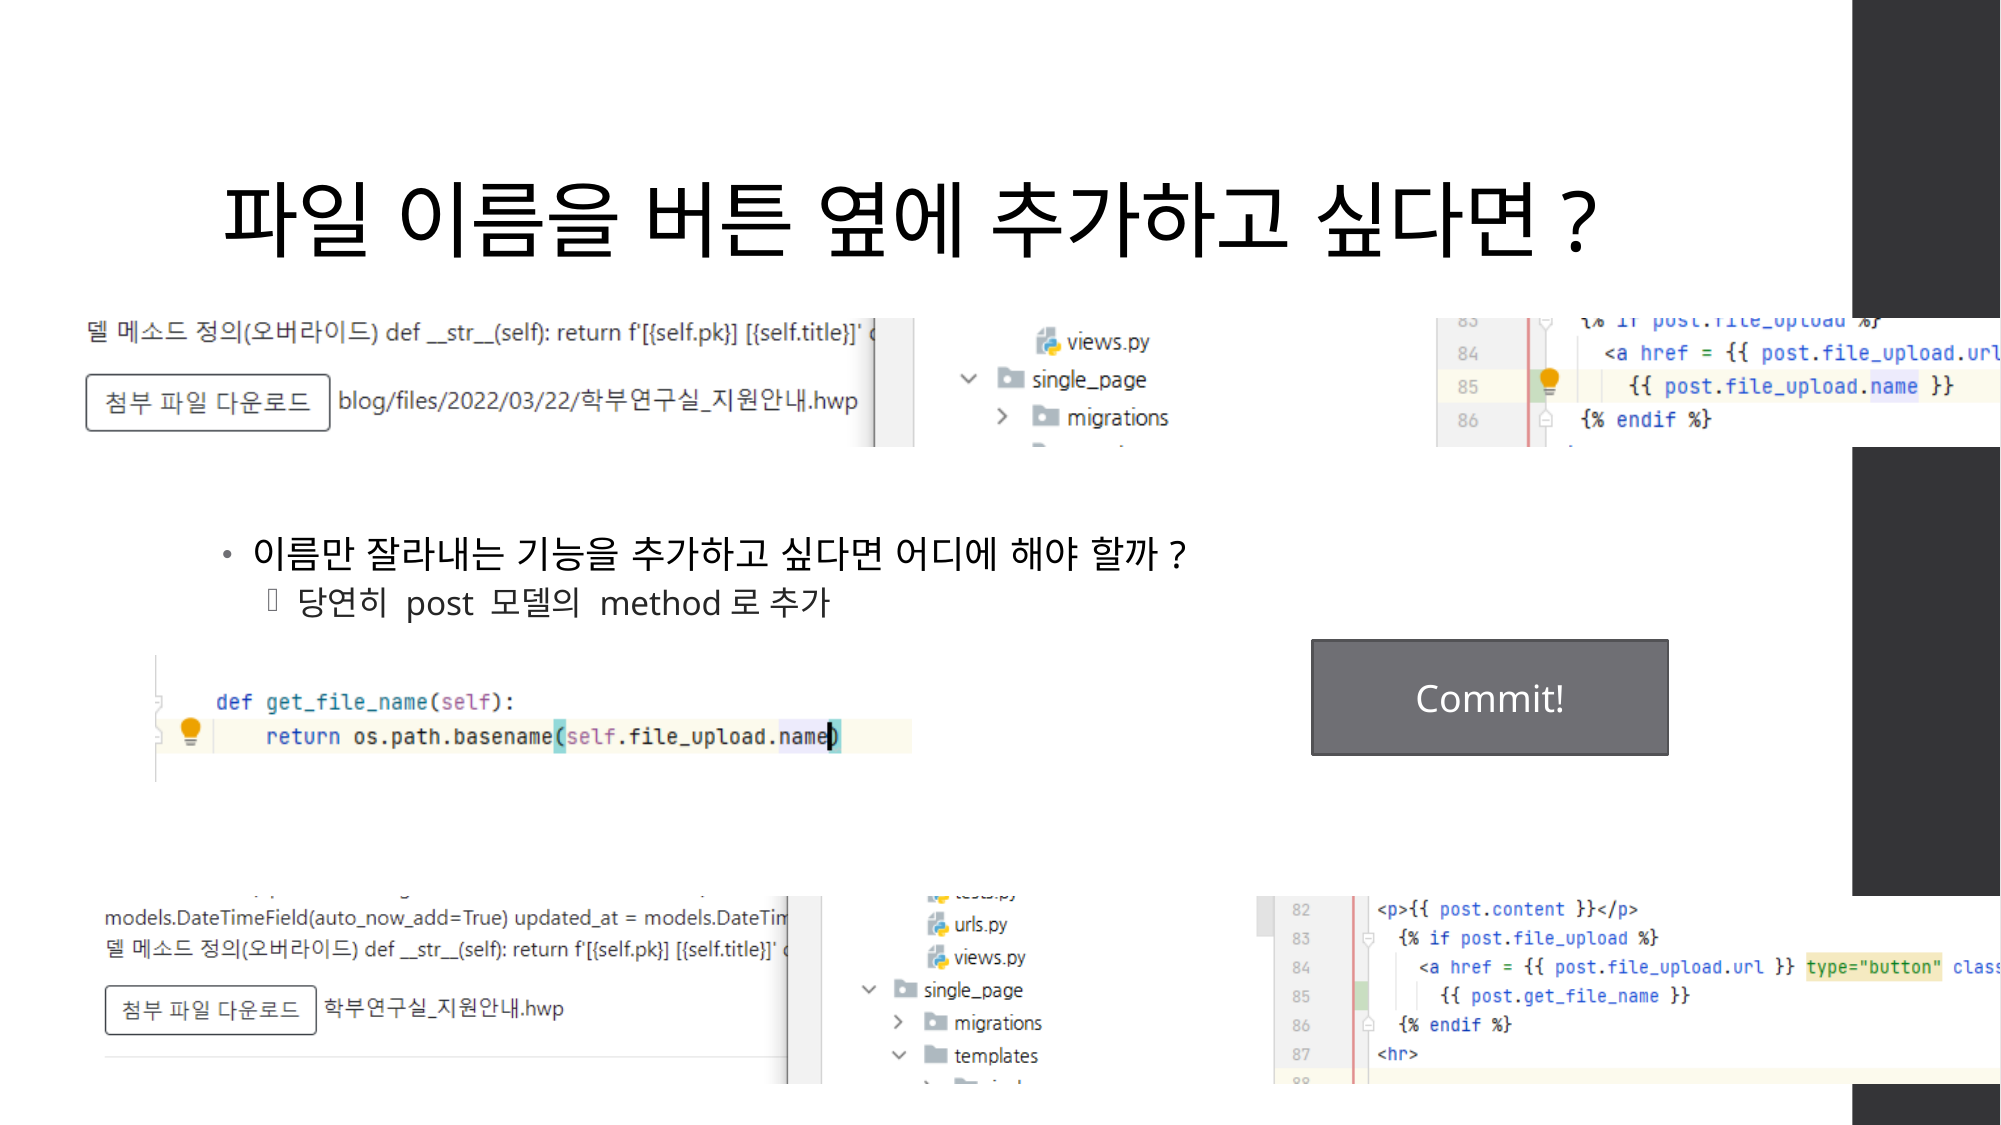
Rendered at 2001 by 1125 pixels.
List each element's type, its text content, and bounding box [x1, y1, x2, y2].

text_box Commit! [1311, 639, 1669, 756]
picture [155, 655, 913, 783]
title 파일 이름을 버튼 옆에 추가하고 싶다면? [206, 60, 1797, 278]
picture [48, 318, 2000, 448]
picture [37, 896, 2000, 1085]
list 이름만 잘라내는 기능을 추가하고 싶다면 어디에 해야 할까? 당연히 post 모델의 method로 추가 [206, 526, 1617, 893]
